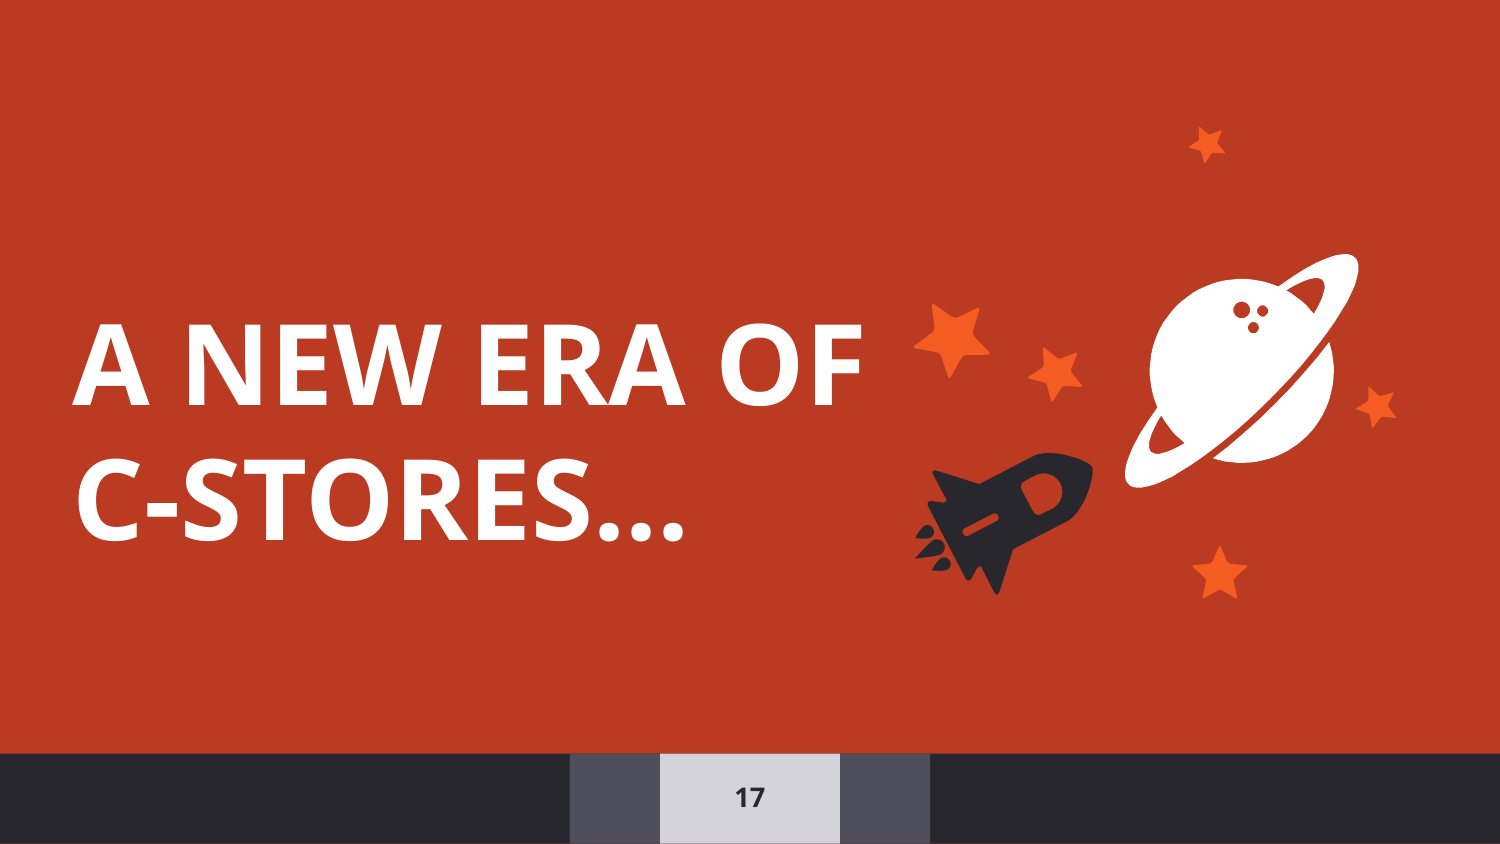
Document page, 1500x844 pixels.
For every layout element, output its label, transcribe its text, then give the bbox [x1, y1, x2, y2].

slide_number ‹#› [660, 753, 840, 844]
text_box [1192, 546, 1248, 599]
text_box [1124, 253, 1359, 488]
text_box [1028, 347, 1083, 402]
text_box [1188, 126, 1225, 164]
title A NEW ERA OF C-STORES... [57, 387, 921, 578]
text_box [922, 437, 1078, 593]
text_box [1363, 386, 1396, 428]
text_box [914, 303, 990, 378]
